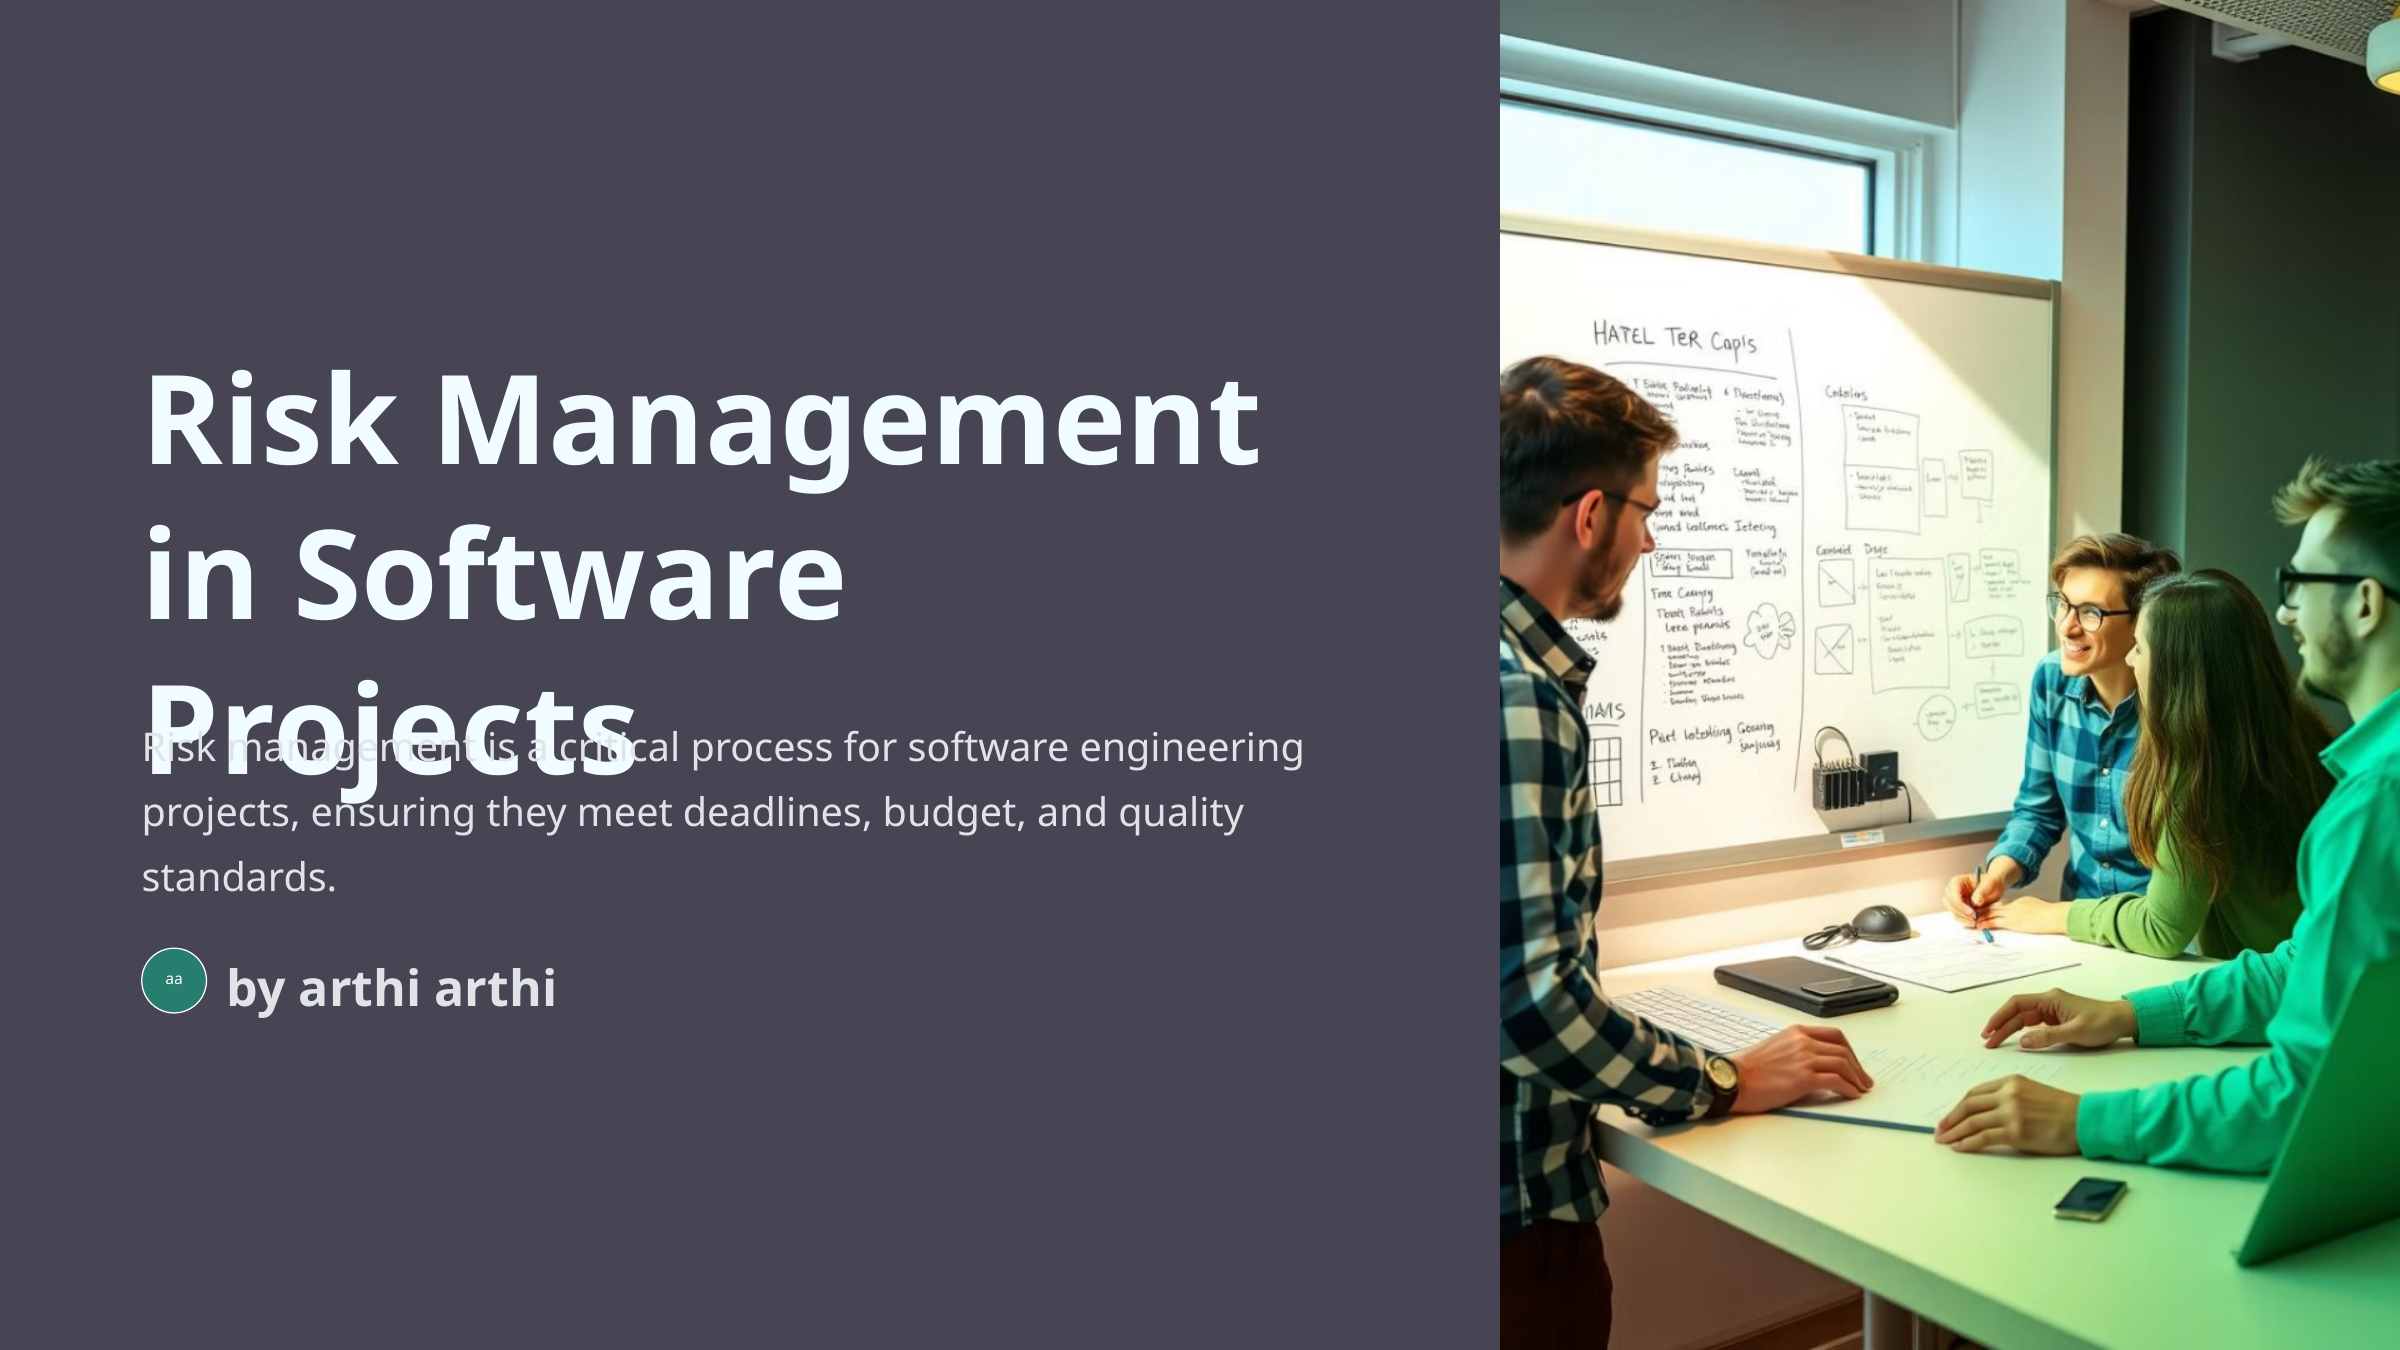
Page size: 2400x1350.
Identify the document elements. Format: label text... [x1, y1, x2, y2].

text_box by arthi arthi [226, 945, 513, 1016]
picture [1499, 0, 2400, 1350]
text_box Risk Management in Software Projects [141, 333, 1359, 645]
text_box aa [164, 972, 185, 989]
text_box [141, 948, 207, 1013]
text_box Risk management is a critical process for software engineering projects, ensuring they meet deadlines, budget, and quality standards. [141, 705, 1359, 900]
